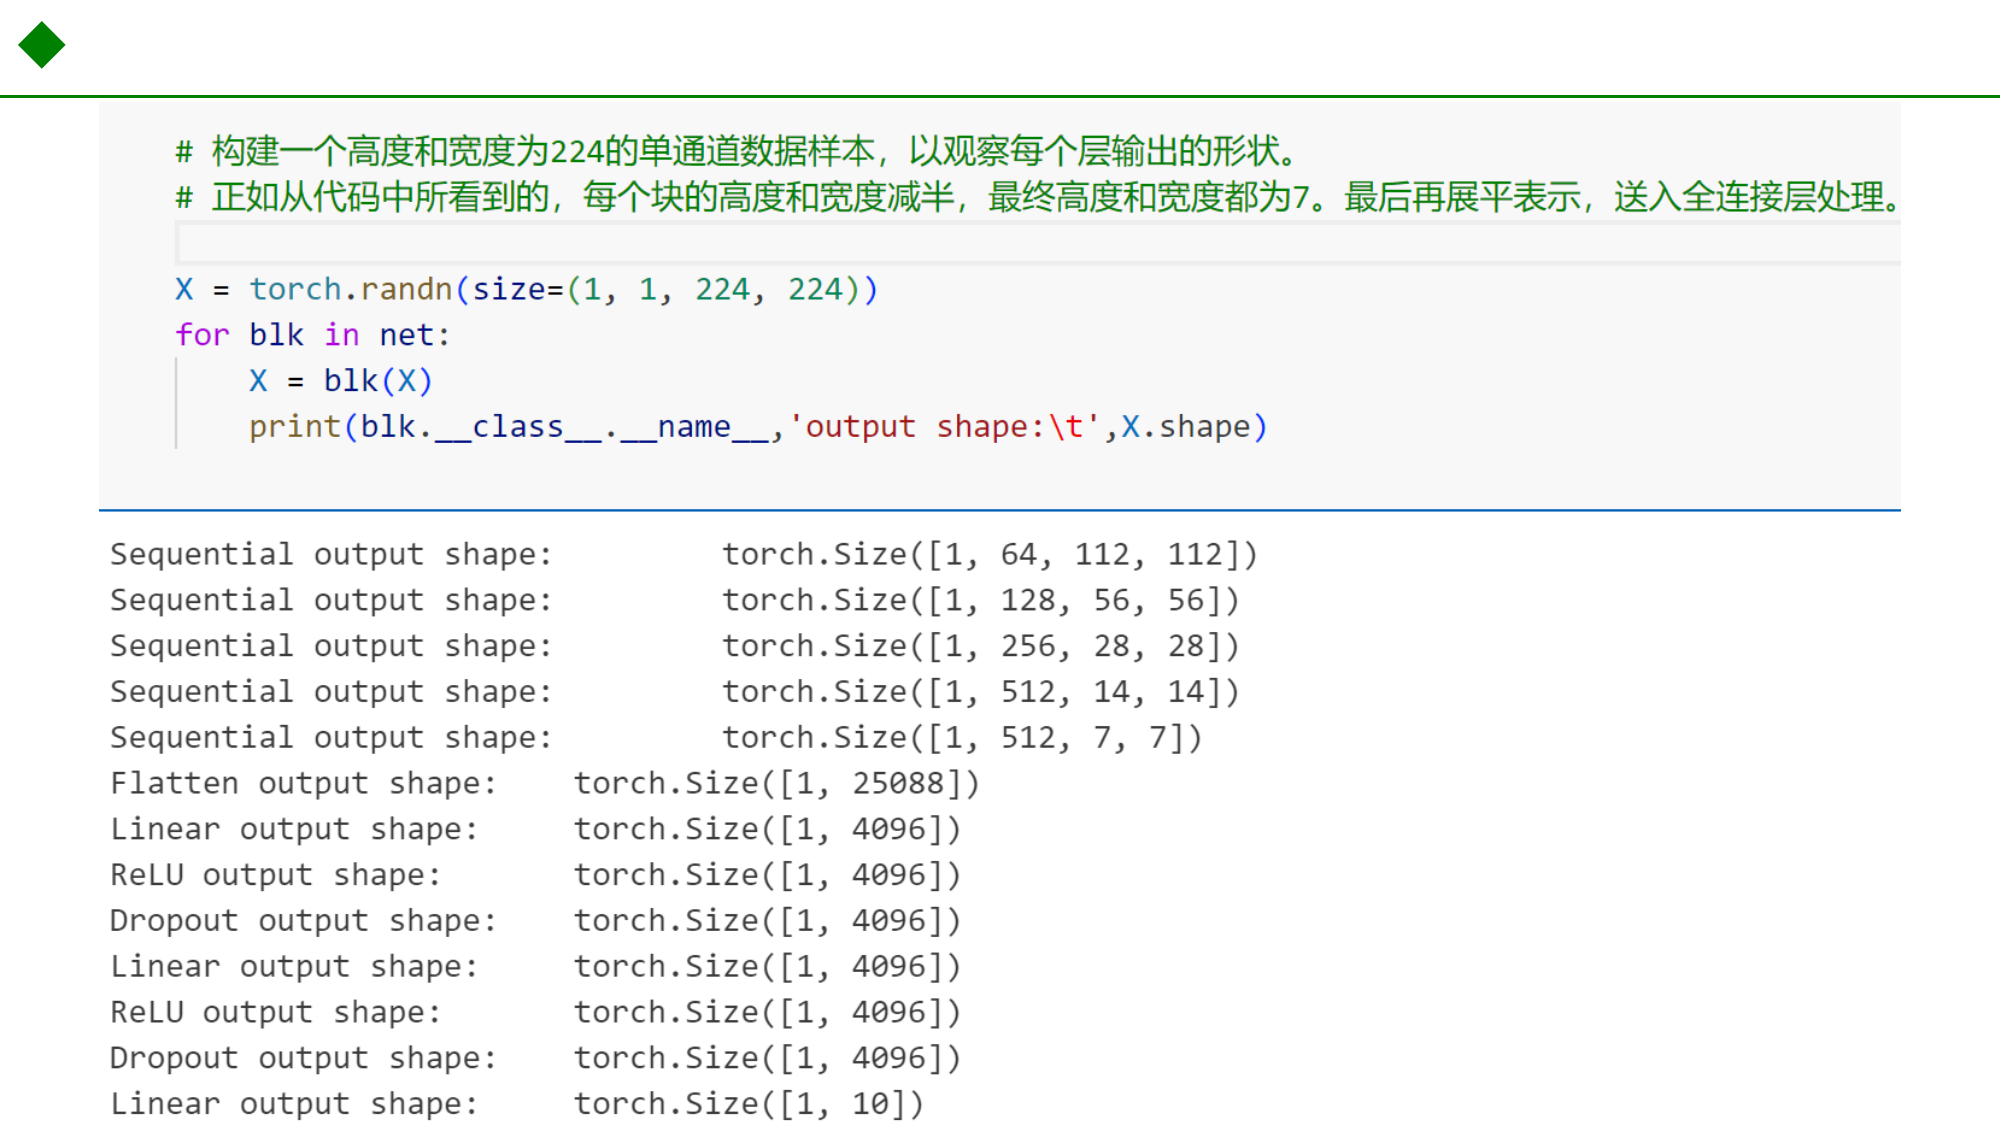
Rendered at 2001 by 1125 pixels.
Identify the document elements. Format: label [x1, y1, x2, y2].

picture [99, 102, 1901, 1125]
